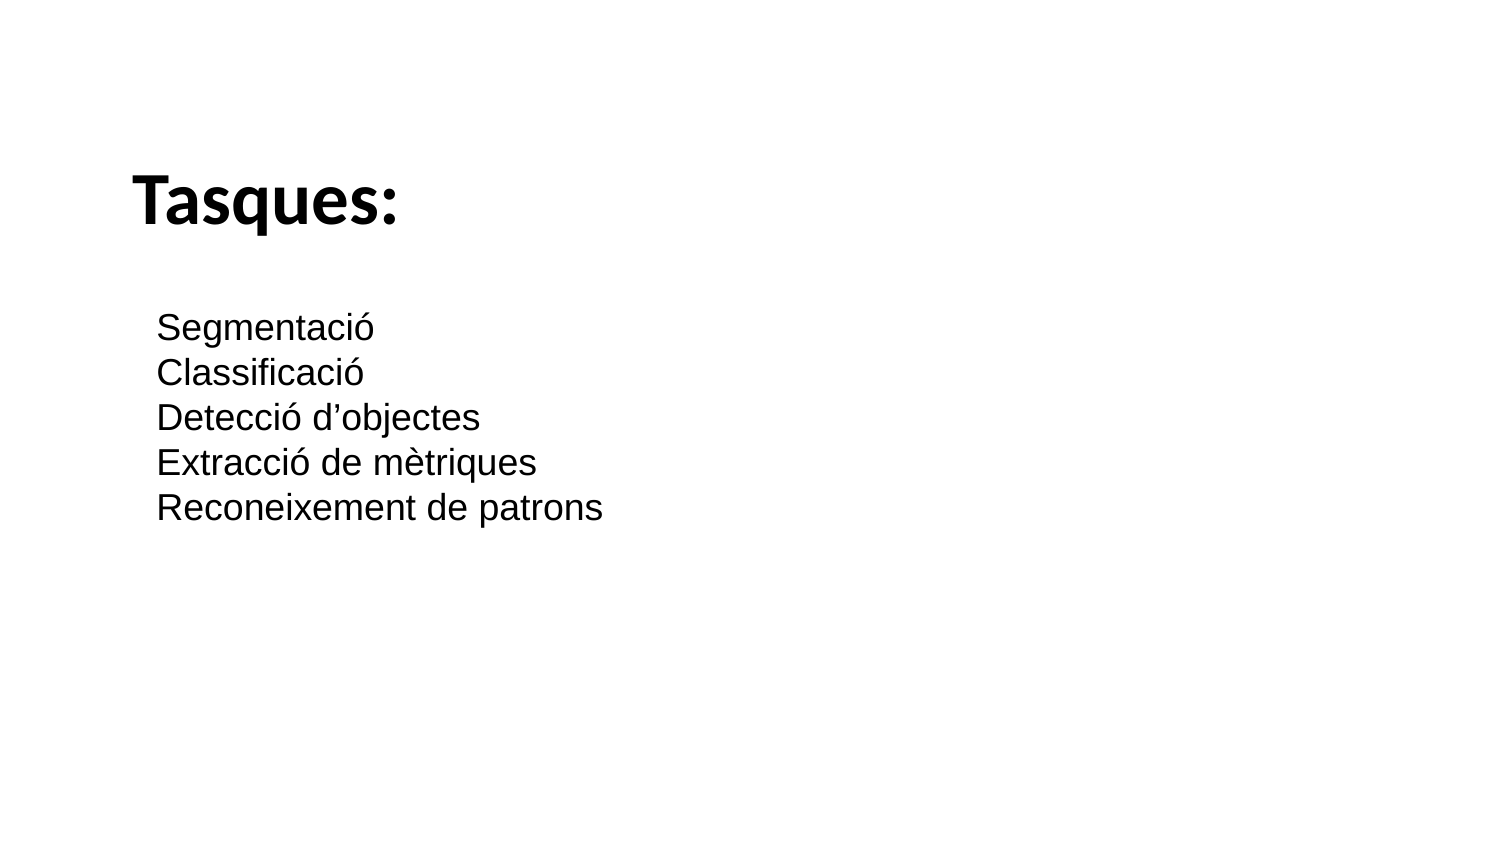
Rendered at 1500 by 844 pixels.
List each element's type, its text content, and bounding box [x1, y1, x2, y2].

text_box Segmentació Classificació Detecció d’objectes Extracció de mètriques Reconeixement de patrons [141, 295, 1264, 520]
text_box Tasques: [118, 141, 521, 244]
